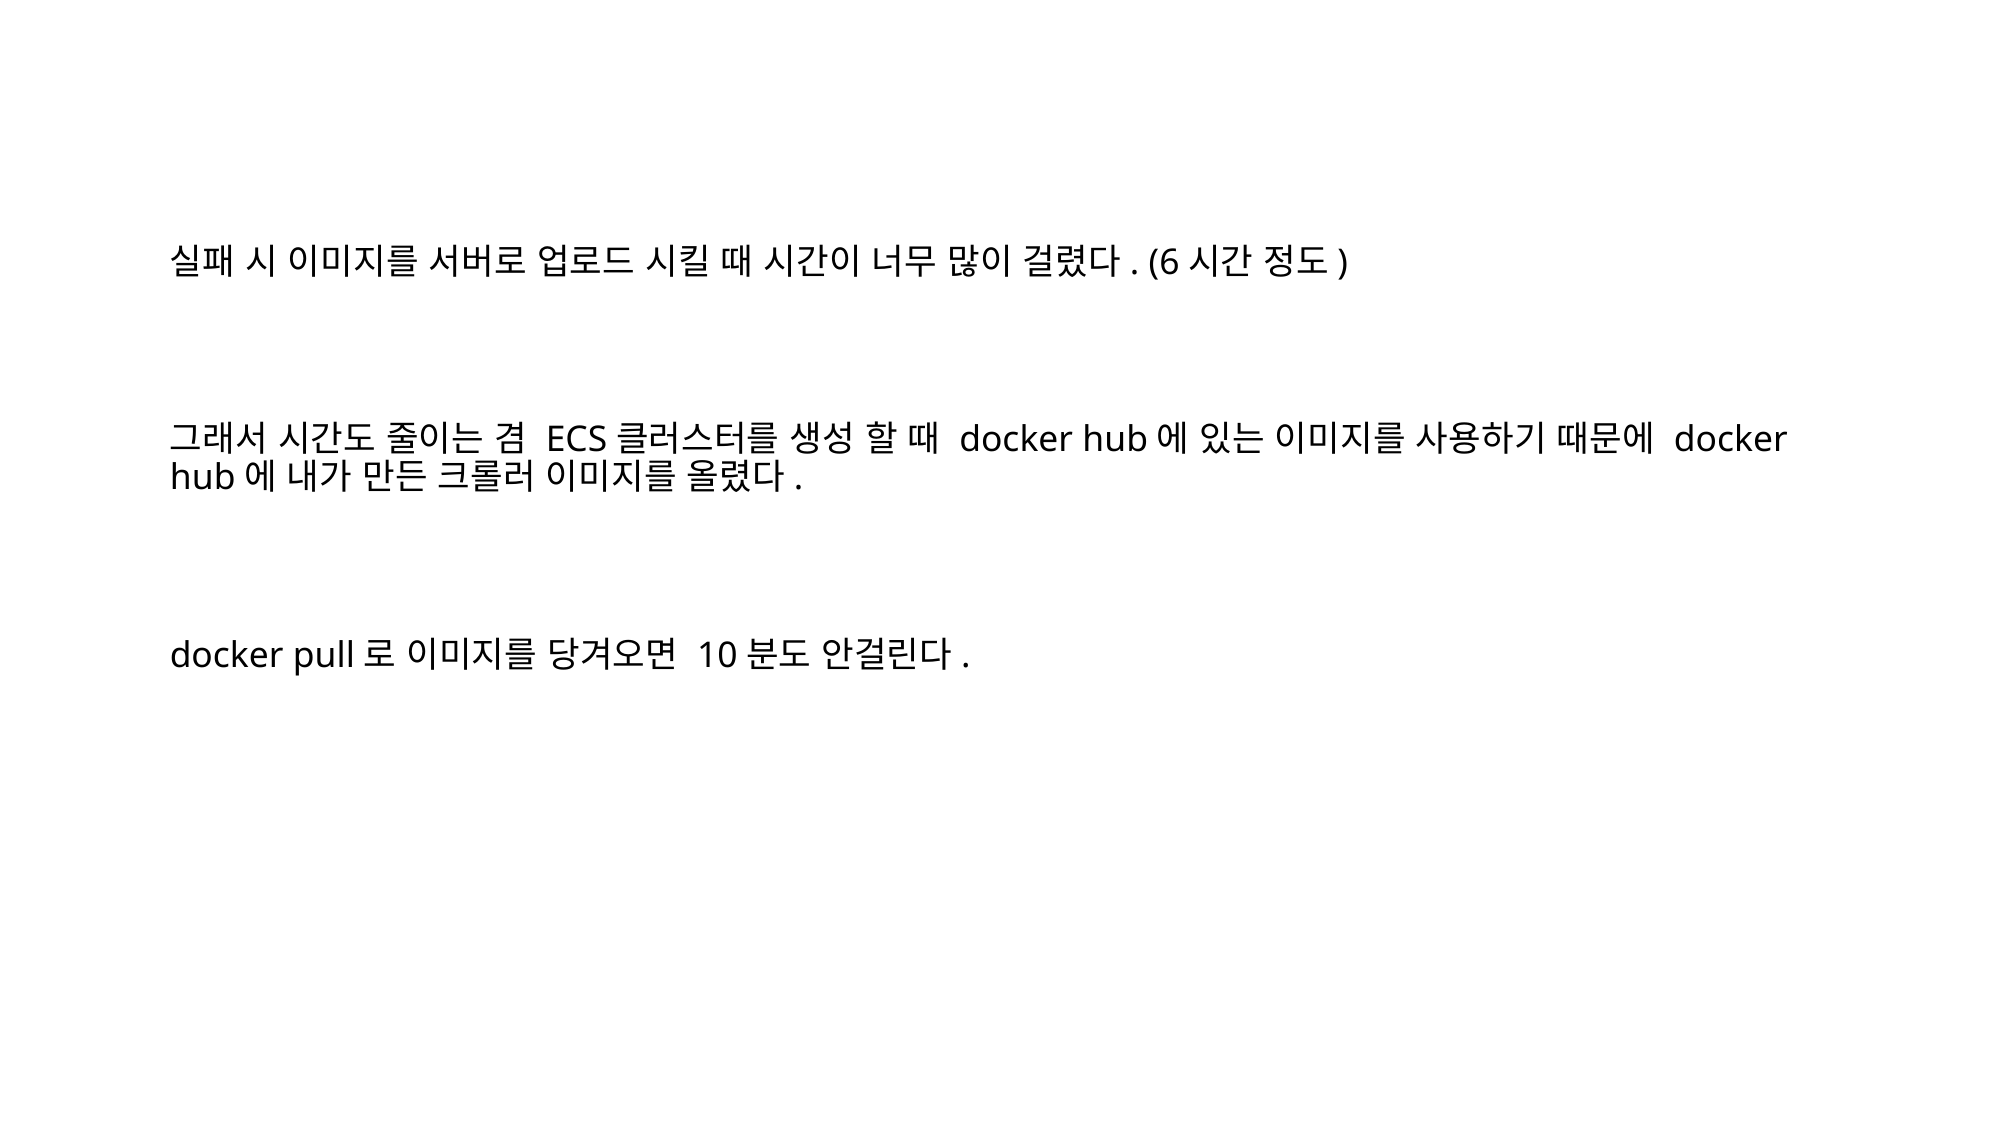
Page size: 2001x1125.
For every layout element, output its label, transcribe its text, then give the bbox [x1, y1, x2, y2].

text_box [137, 59, 1863, 278]
text_box 실패 시 이미지를 서버로 업로드 시킬 때 시간이 너무 많이 걸렸다. (6시간 정도) 그래서 시간도 줄이는 겸 ECS클러스터를 생성 할 때 docker hub에 있는 이미지를 사용하기 때문에 docker hub에 내가 만든 크롤러 이미지를 올렸다. docker pull로 이미지를 당겨오면 10분도 안걸린다. [155, 172, 1863, 952]
